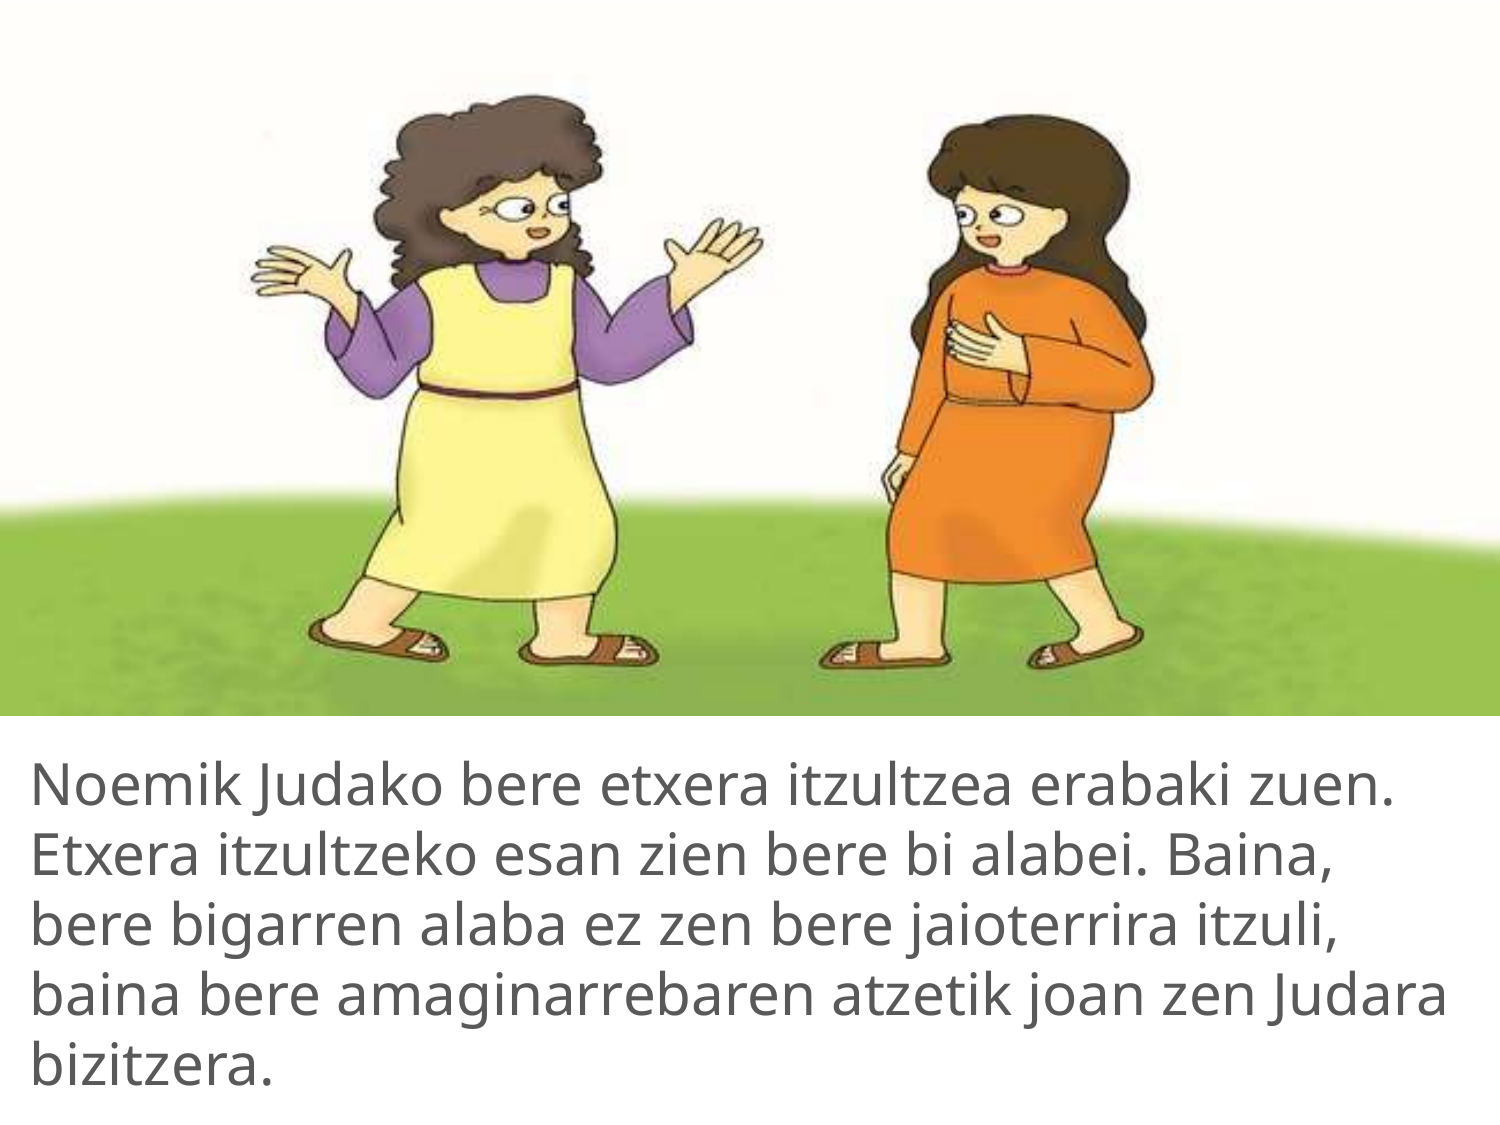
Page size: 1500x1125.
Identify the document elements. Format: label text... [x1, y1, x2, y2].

picture [0, 1, 1500, 717]
text_box Noemik Judako bere etxera itzultzea erabaki zuen. Etxera itzultzeko esan zien bere bi alabei. Baina, bere bigarren alaba ez zen bere jaioterrira itzuli, baina bere amaginarrebaren atzetik joan zen Judara bizitzera. [14, 739, 1486, 1105]
